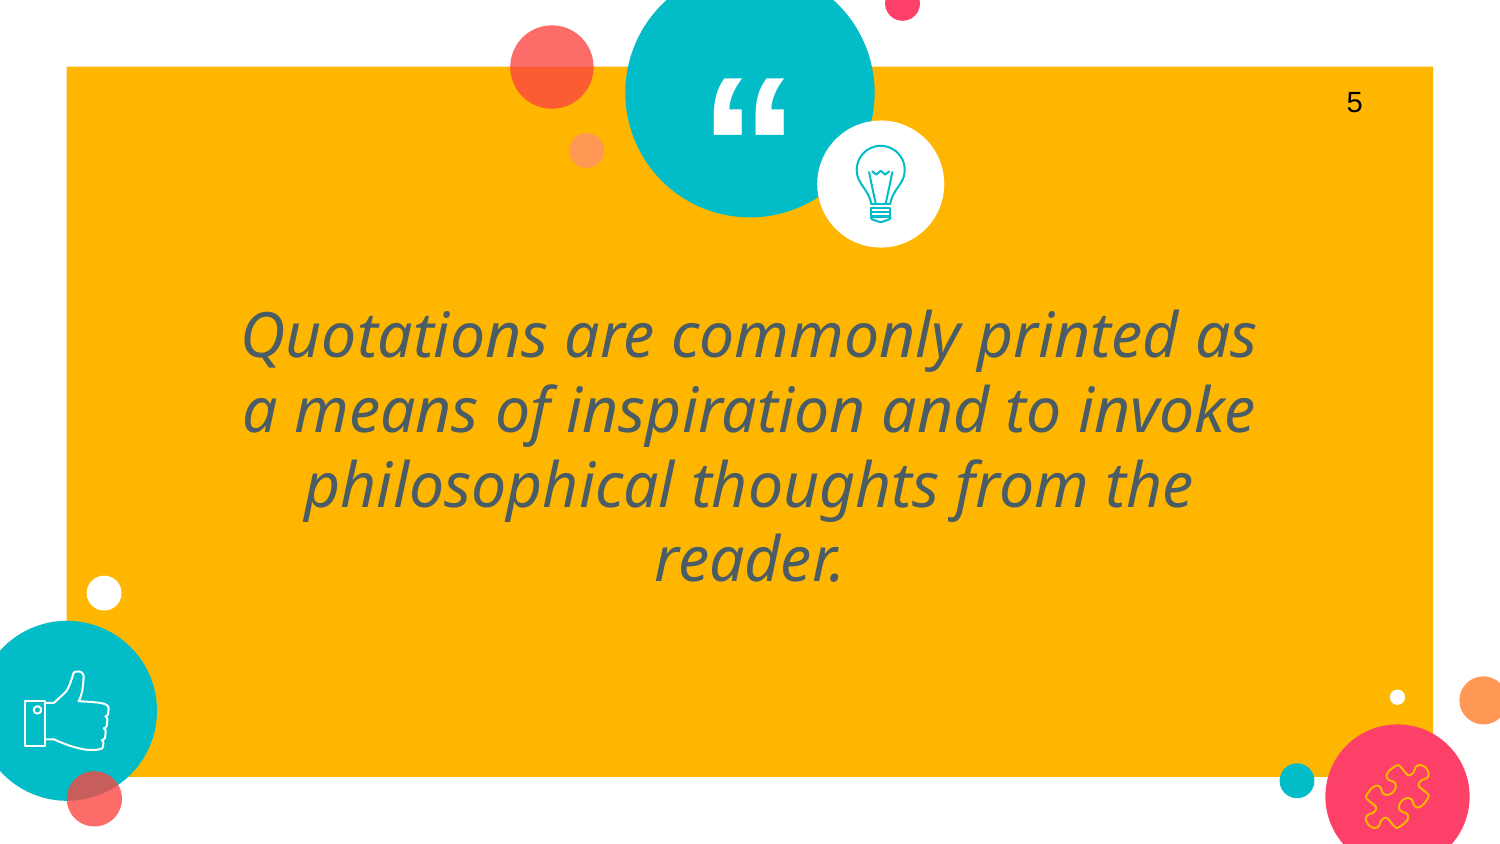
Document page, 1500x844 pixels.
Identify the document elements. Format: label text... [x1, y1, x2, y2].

slide_number 5 [1331, 68, 1422, 134]
list Quotations are commonly printed as a means of inspiration and to invoke philosophical thoughts from the reader. [203, 279, 1297, 415]
